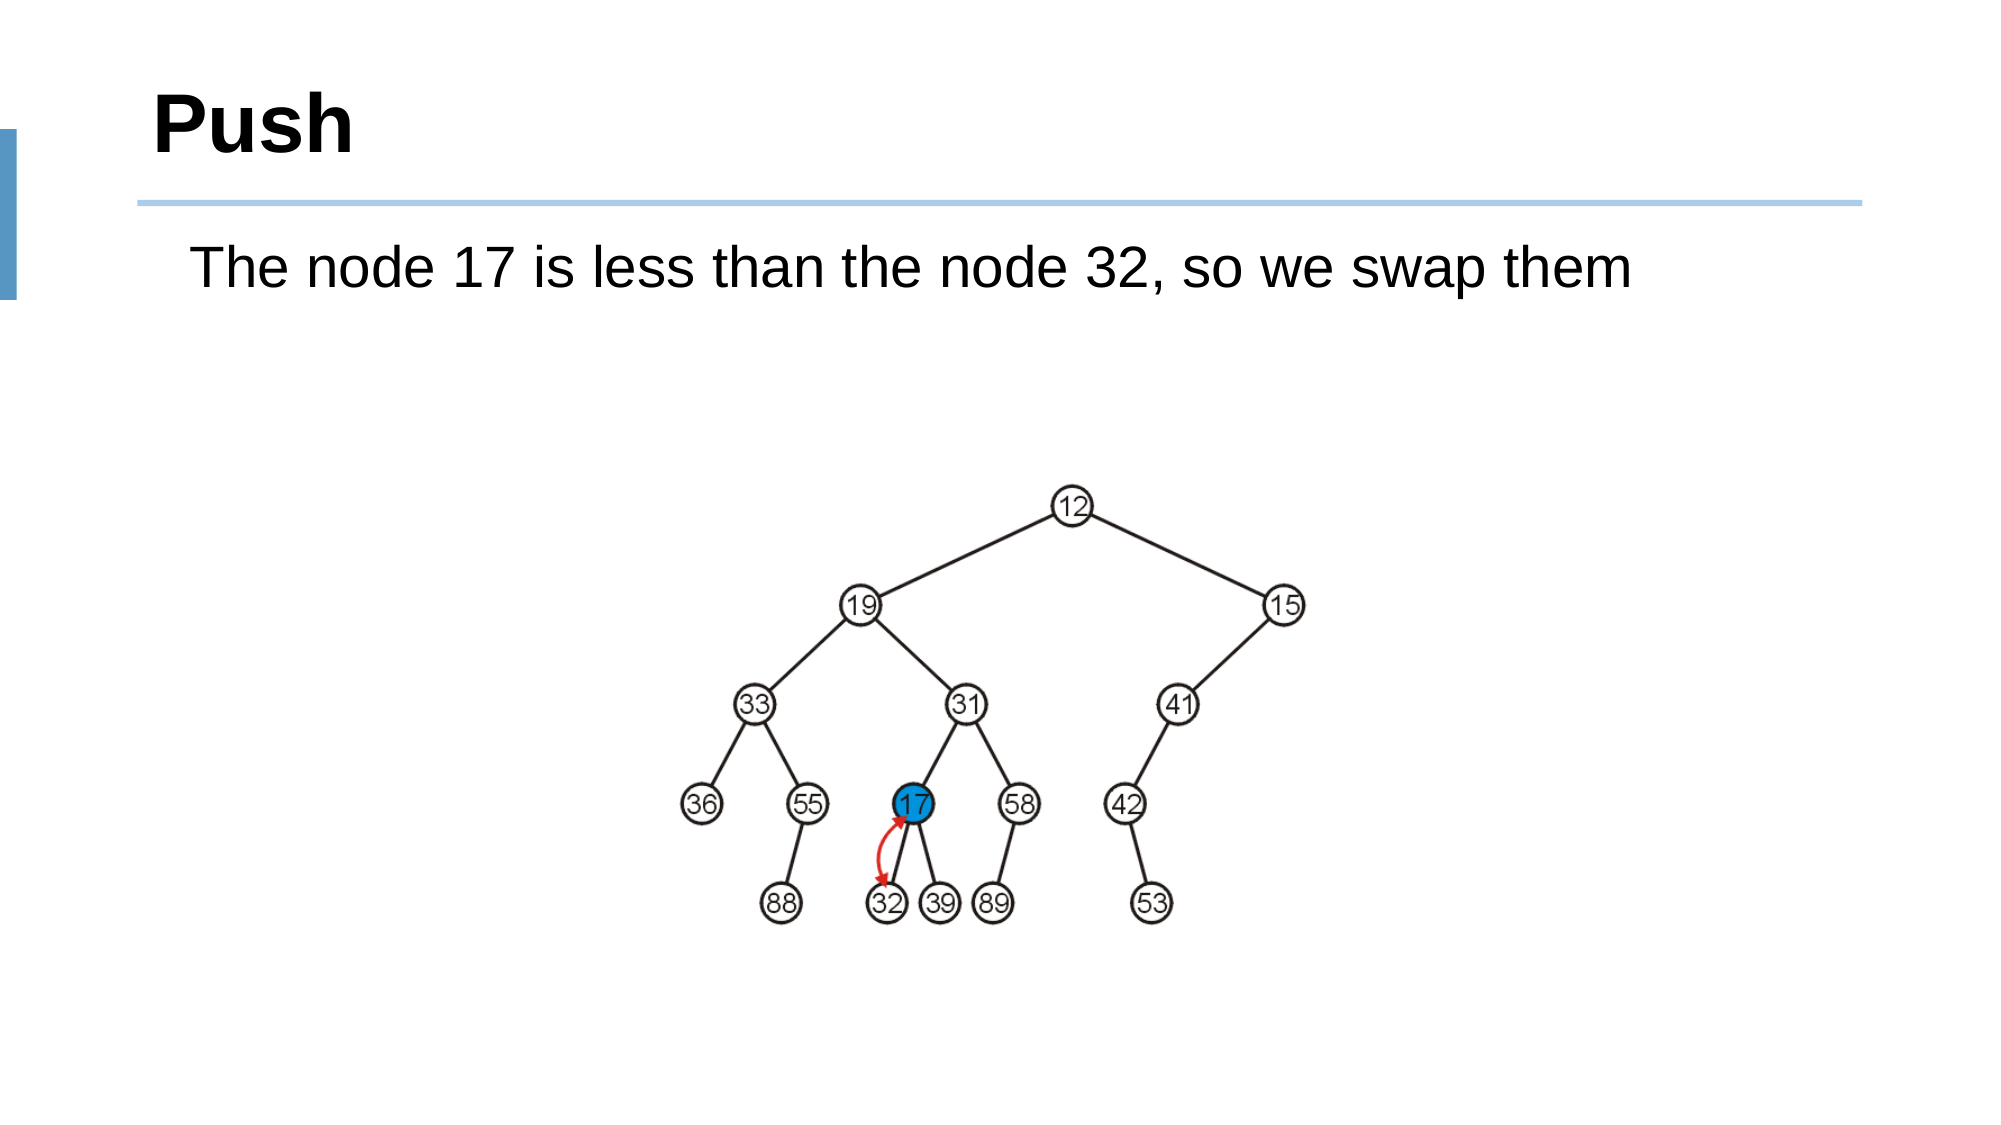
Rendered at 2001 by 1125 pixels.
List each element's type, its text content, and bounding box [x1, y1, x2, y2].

title Push [137, 42, 1863, 208]
list The node 17 is less than the node 32, so we swap them [137, 229, 1863, 1014]
picture [674, 479, 1311, 930]
